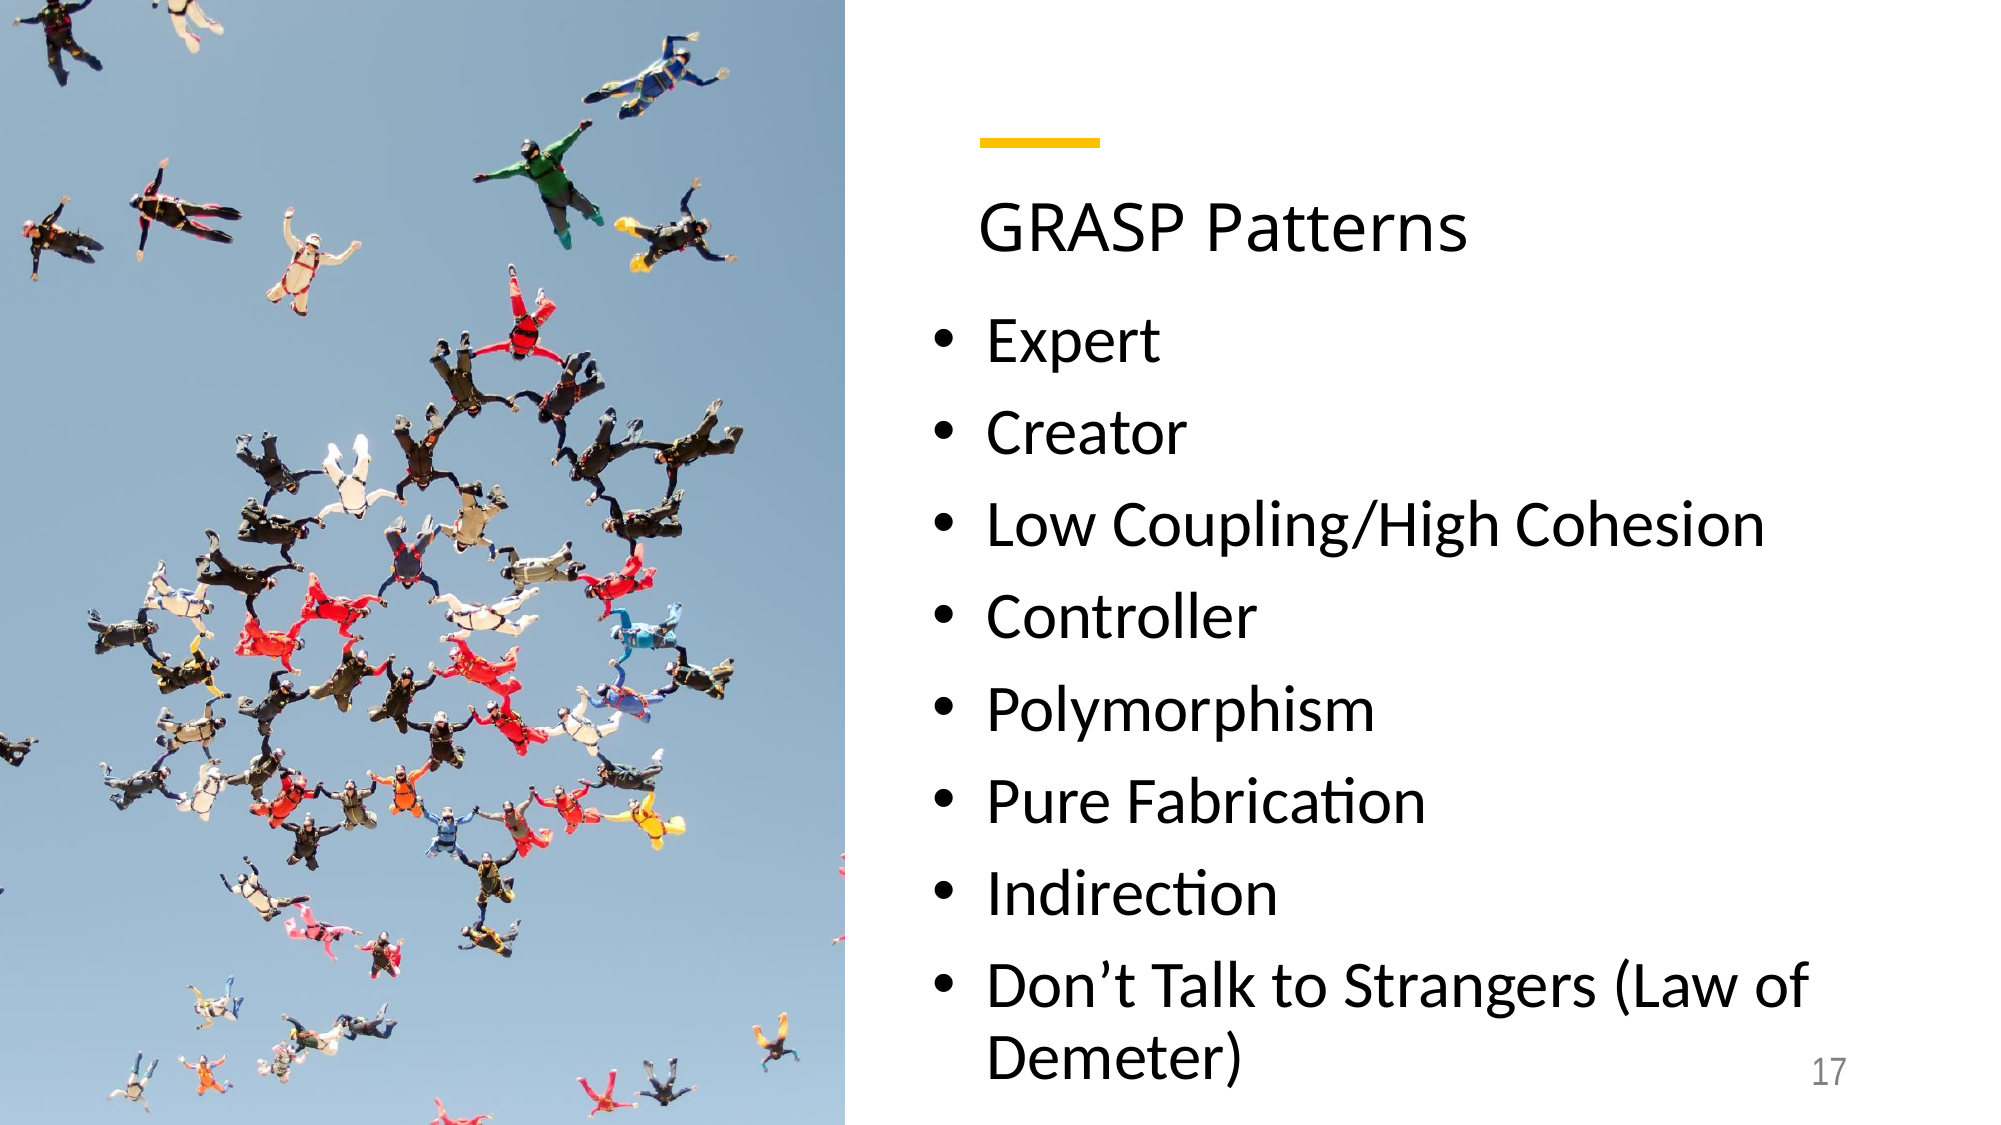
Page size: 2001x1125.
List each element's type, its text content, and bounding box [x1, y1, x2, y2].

picture [0, 0, 845, 1125]
list Expert Creator Low Coupling/High Cohesion Controller Polymorphism Pure Fabrication Indirection Don’t Talk to Strangers (Law of Demeter) [917, 297, 1974, 1103]
title GRASP Patterns [962, 186, 1856, 297]
slide_number 17 [1412, 1042, 1863, 1103]
